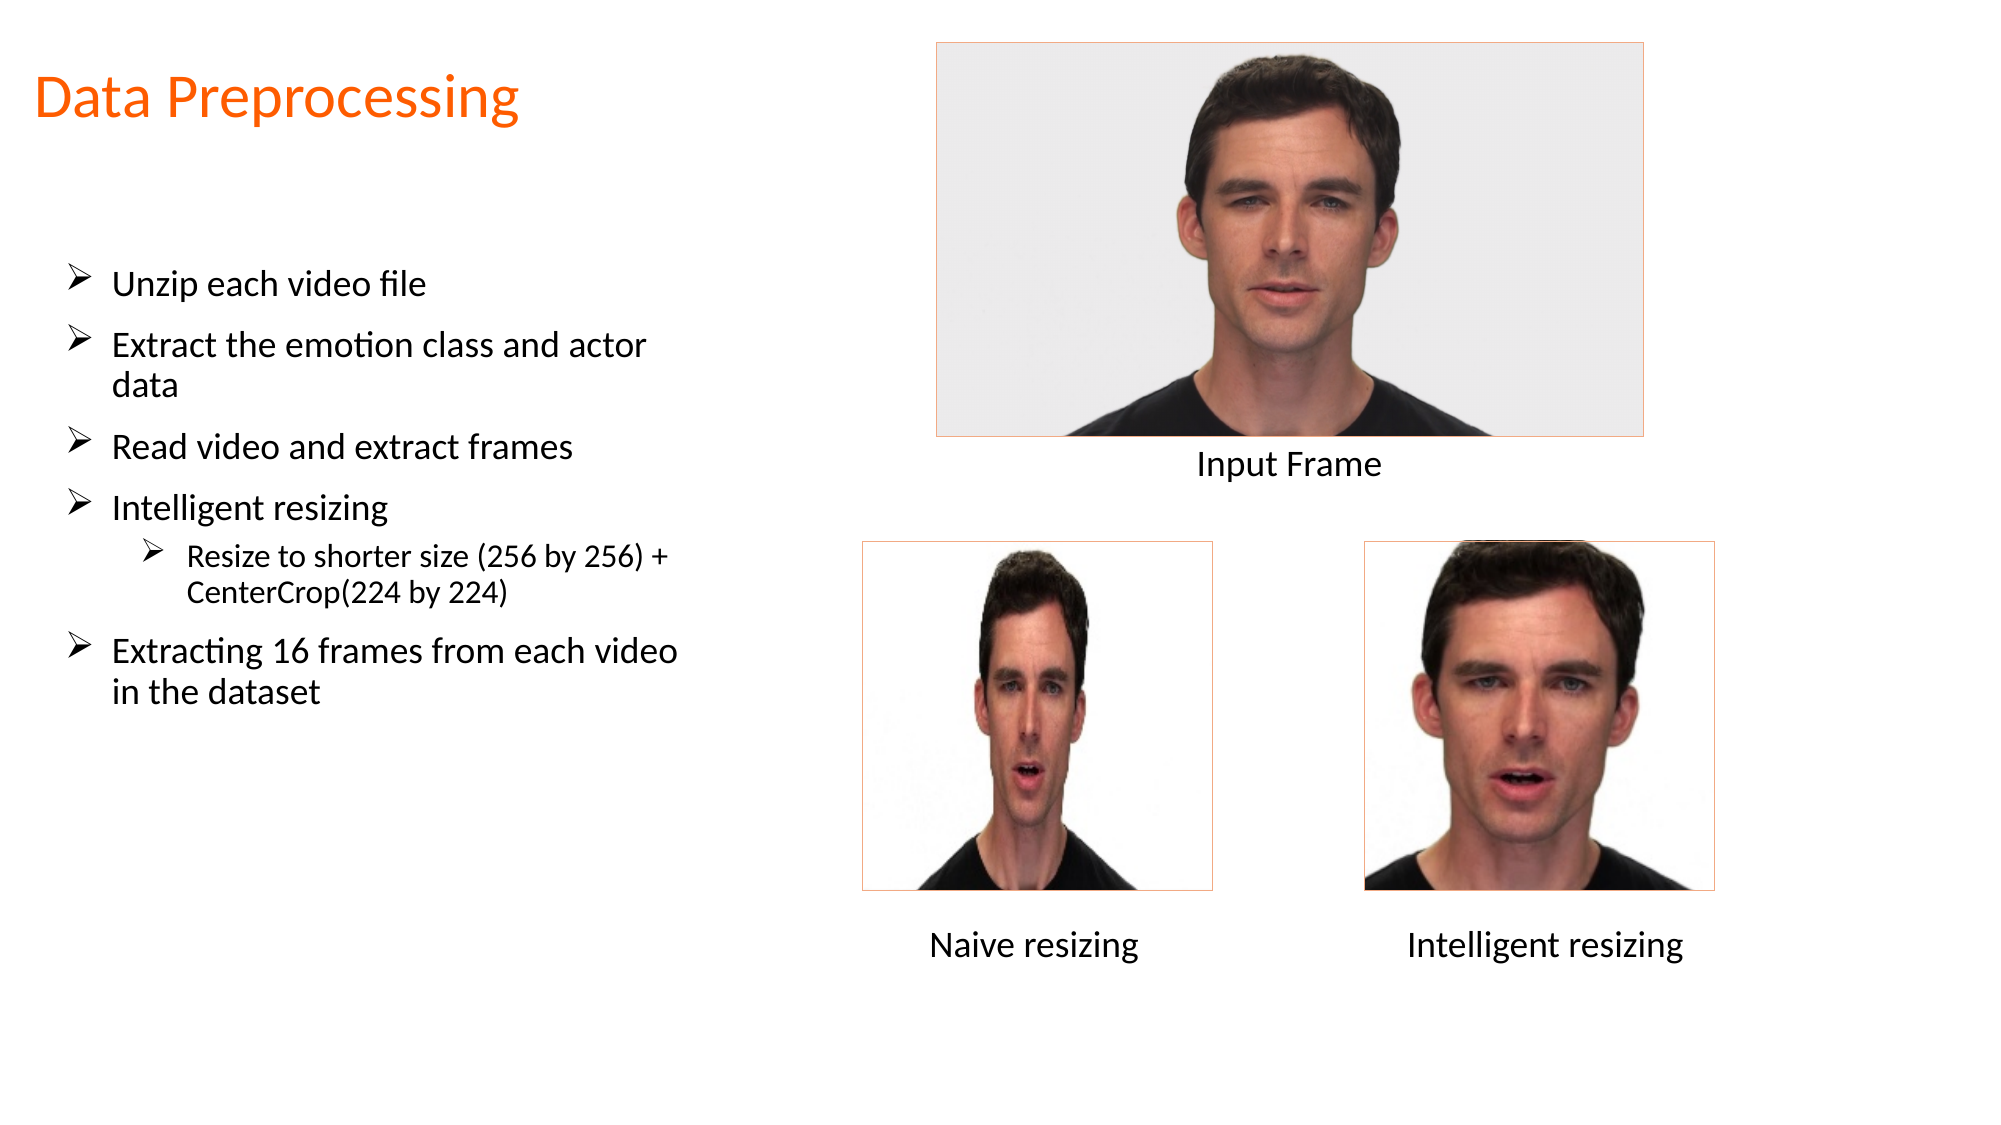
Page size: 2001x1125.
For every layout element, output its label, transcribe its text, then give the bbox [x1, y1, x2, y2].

picture [935, 42, 1644, 437]
subtitle Unzip each video file Extract the emotion class and actor data Read video and extract frames Intelligent resizing Resize to shorter size (256 by 256) + CenterCrop(224 by 224) Extracting 16 frames from each video in the dataset [50, 256, 711, 793]
picture [861, 540, 1213, 892]
text_box Intelligent resizing [1392, 917, 1703, 982]
picture [1364, 540, 1716, 892]
title Data Preprocessing [19, 42, 935, 139]
text_box Input Frame [1134, 437, 1445, 501]
text_box Naive resizing [914, 917, 1161, 982]
